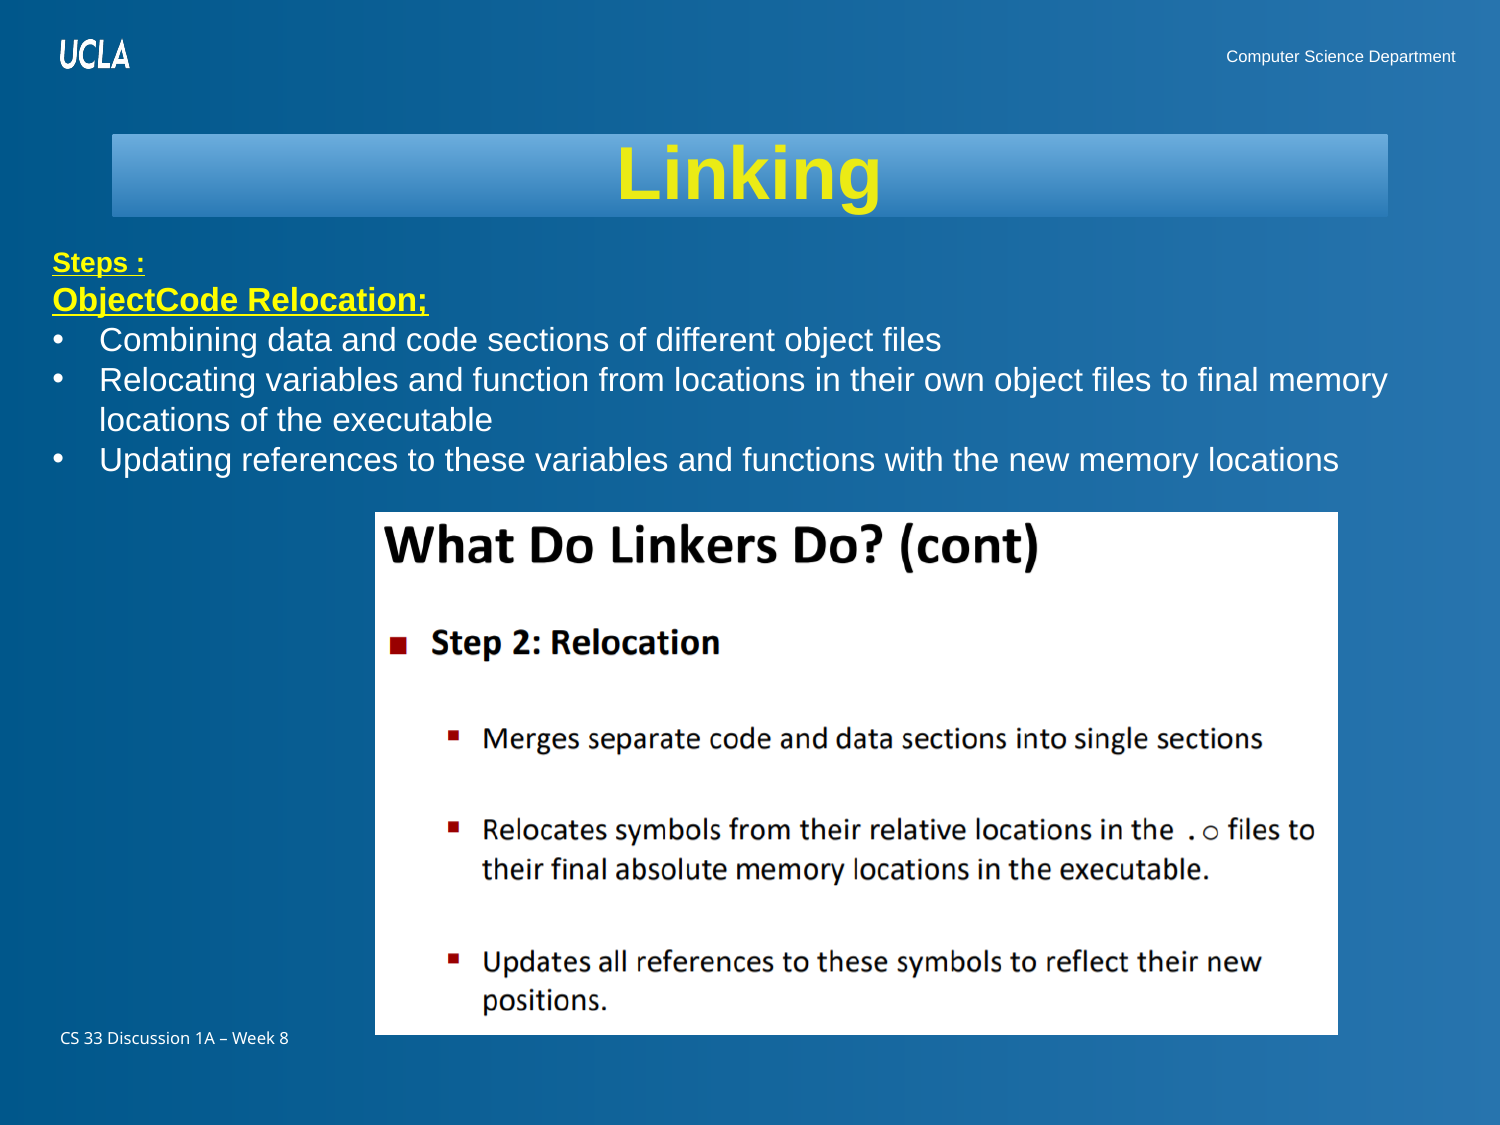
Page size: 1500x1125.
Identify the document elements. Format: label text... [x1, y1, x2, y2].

picture [60, 38, 130, 69]
text_box Steps : ObjectCode Relocation; Combining data and code sections of different object files Relocating variables and function from locations in their own object files to final memory locations of the executable Updating references to these variables and functions with the new memory locations [37, 237, 1463, 621]
title Linking [112, 134, 1388, 217]
picture [374, 512, 1338, 1035]
